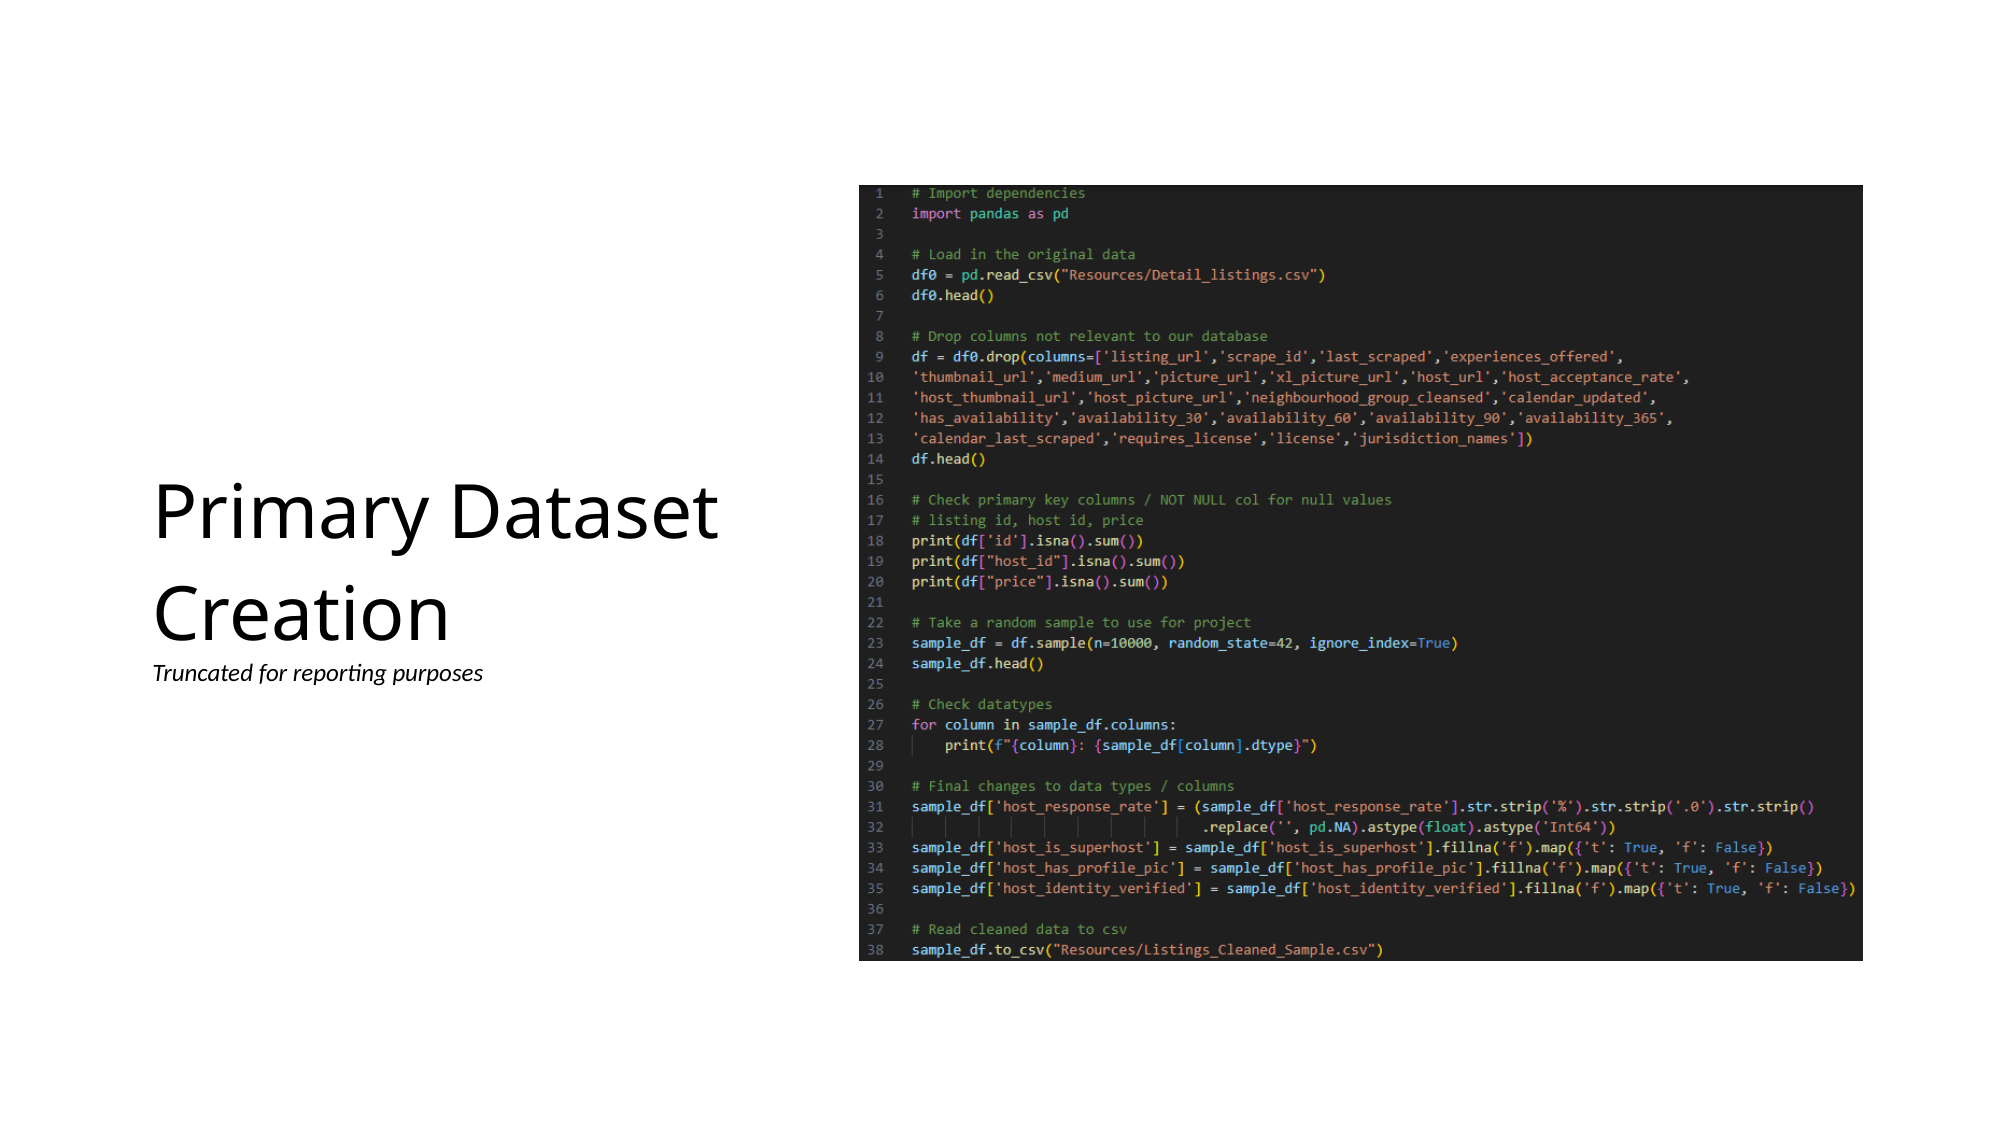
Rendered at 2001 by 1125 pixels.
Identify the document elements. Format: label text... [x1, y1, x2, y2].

picture [858, 184, 1863, 962]
table_header Primary Dataset Creation Truncated for reporting purposes [137, 185, 858, 961]
